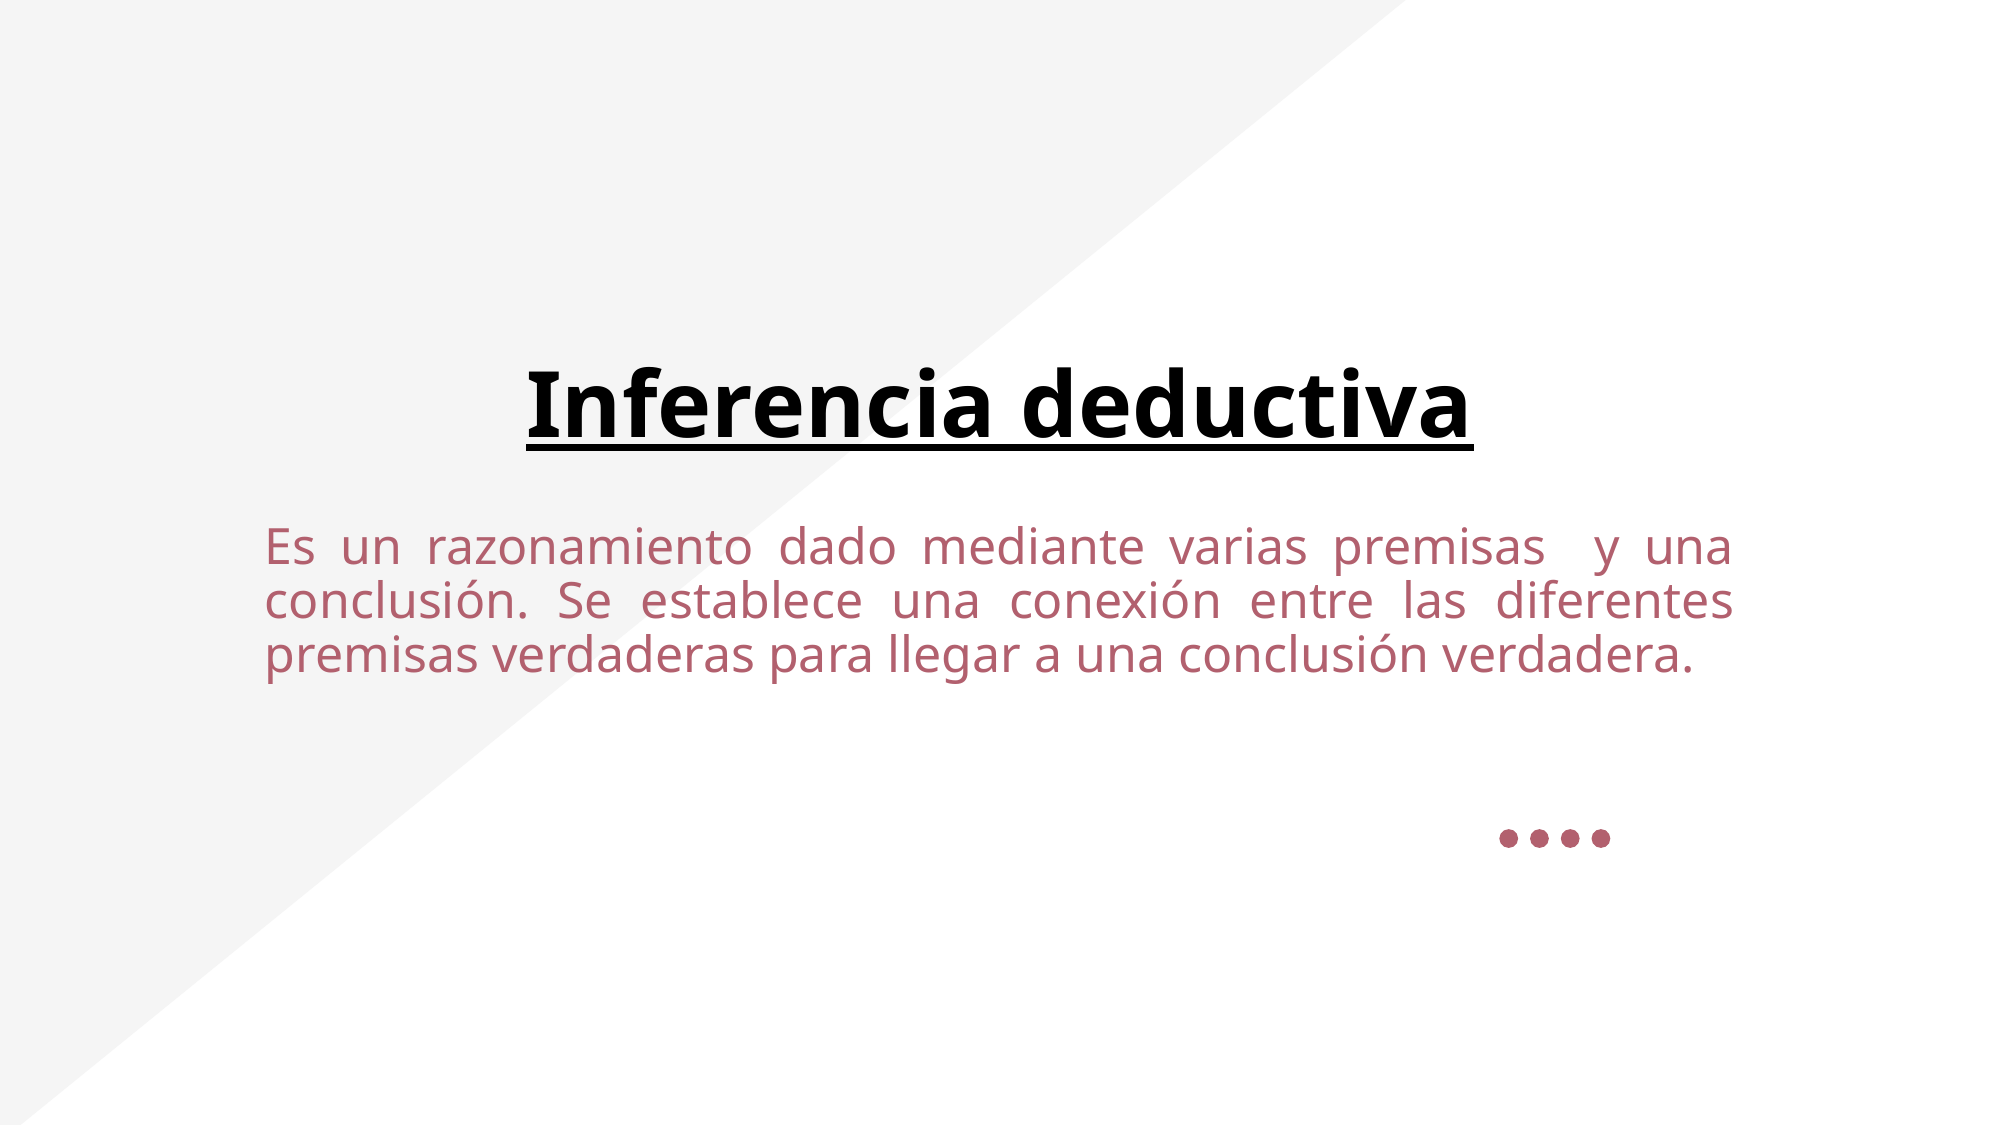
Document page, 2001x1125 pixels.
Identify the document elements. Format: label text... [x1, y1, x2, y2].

title Inferencia deductiva [249, 73, 1750, 465]
subtitle Es un razonamiento dado mediante varias premisas y una conclusión. Se establece una conexión entre las diferentes premisas verdaderas para llegar a una conclusión verdadera. [249, 513, 1750, 864]
